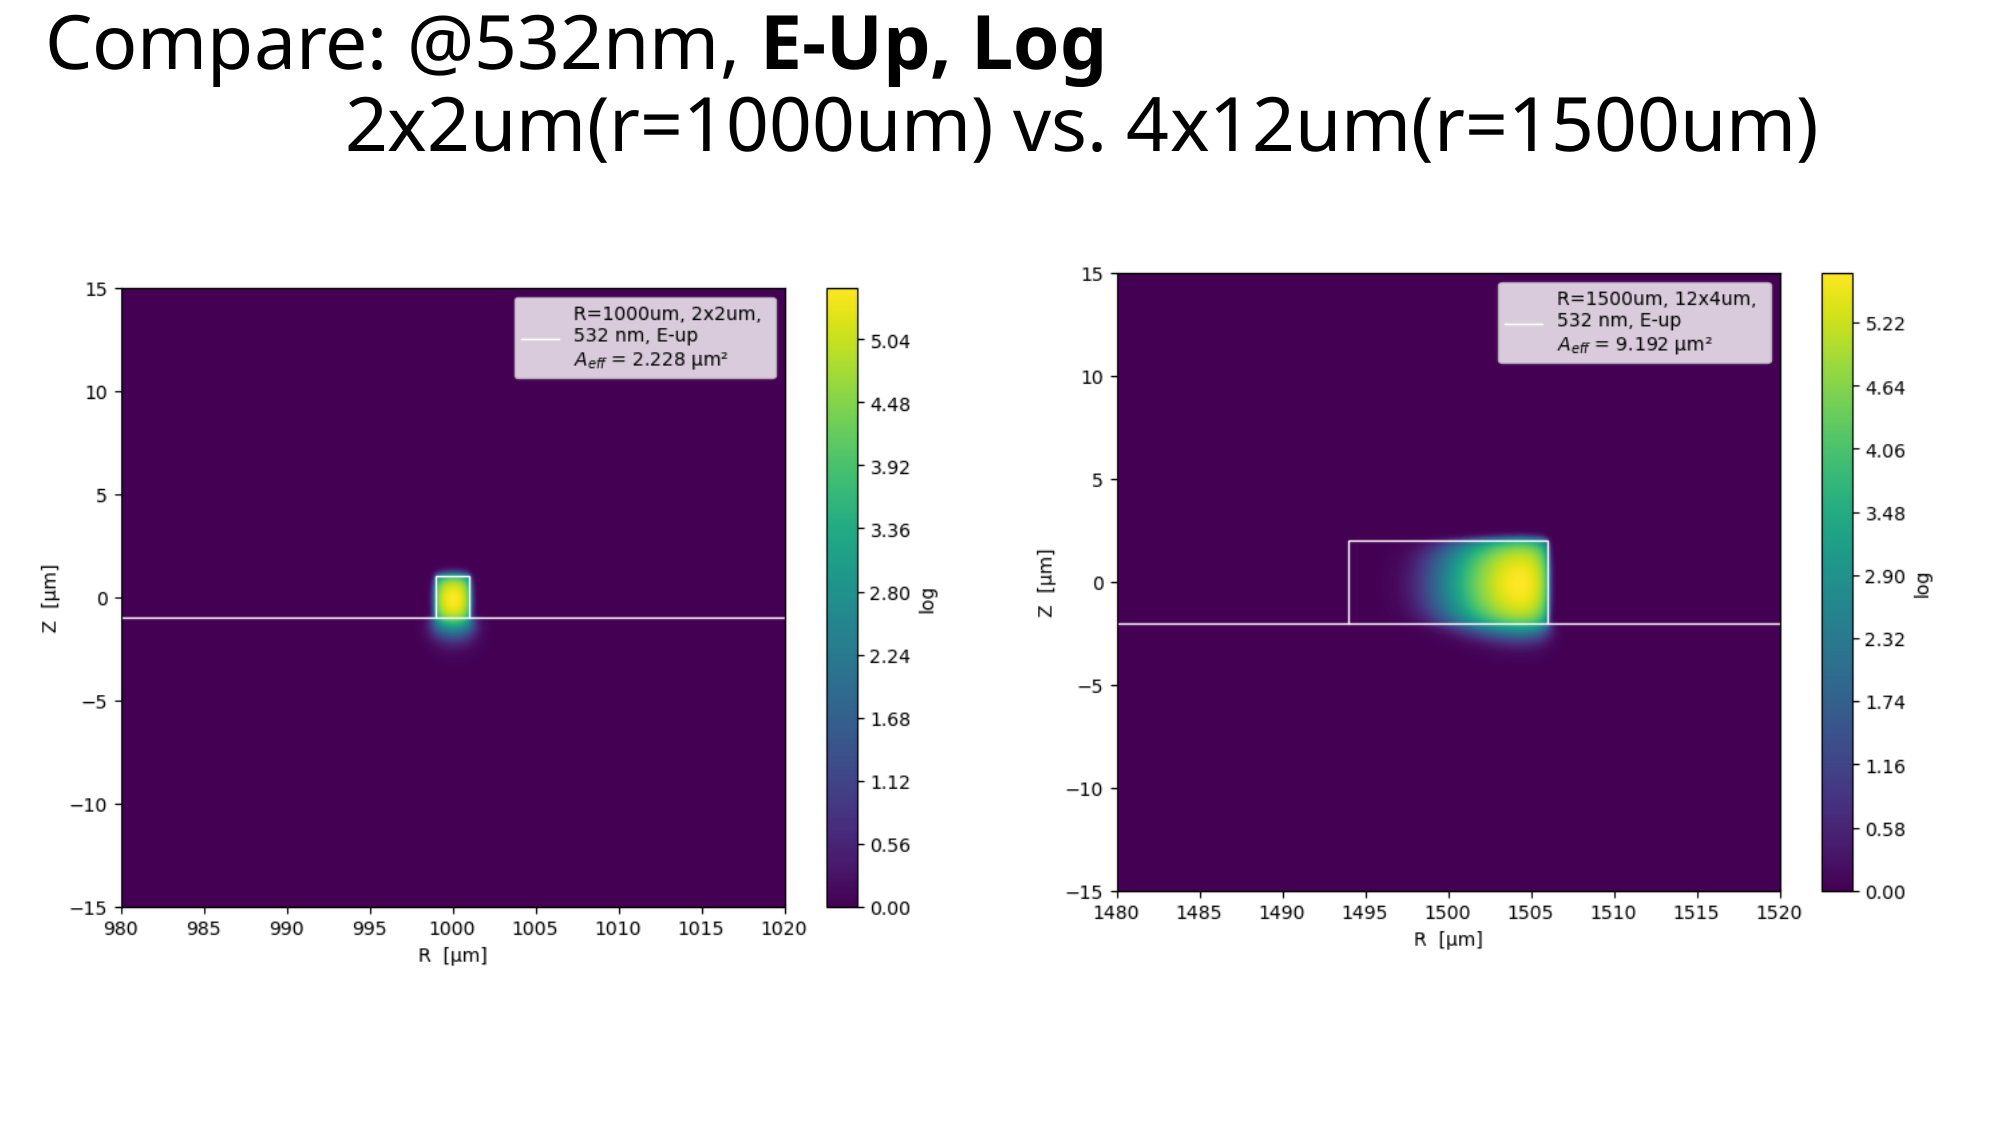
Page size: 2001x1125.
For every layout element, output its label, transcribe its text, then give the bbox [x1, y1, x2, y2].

title Compare: @532nm, E-Up, Log 2x2um(r=1000um) vs. 4x12um(r=1500um) [29, 89, 2000, 174]
picture [29, 268, 952, 978]
picture [1024, 252, 1947, 963]
